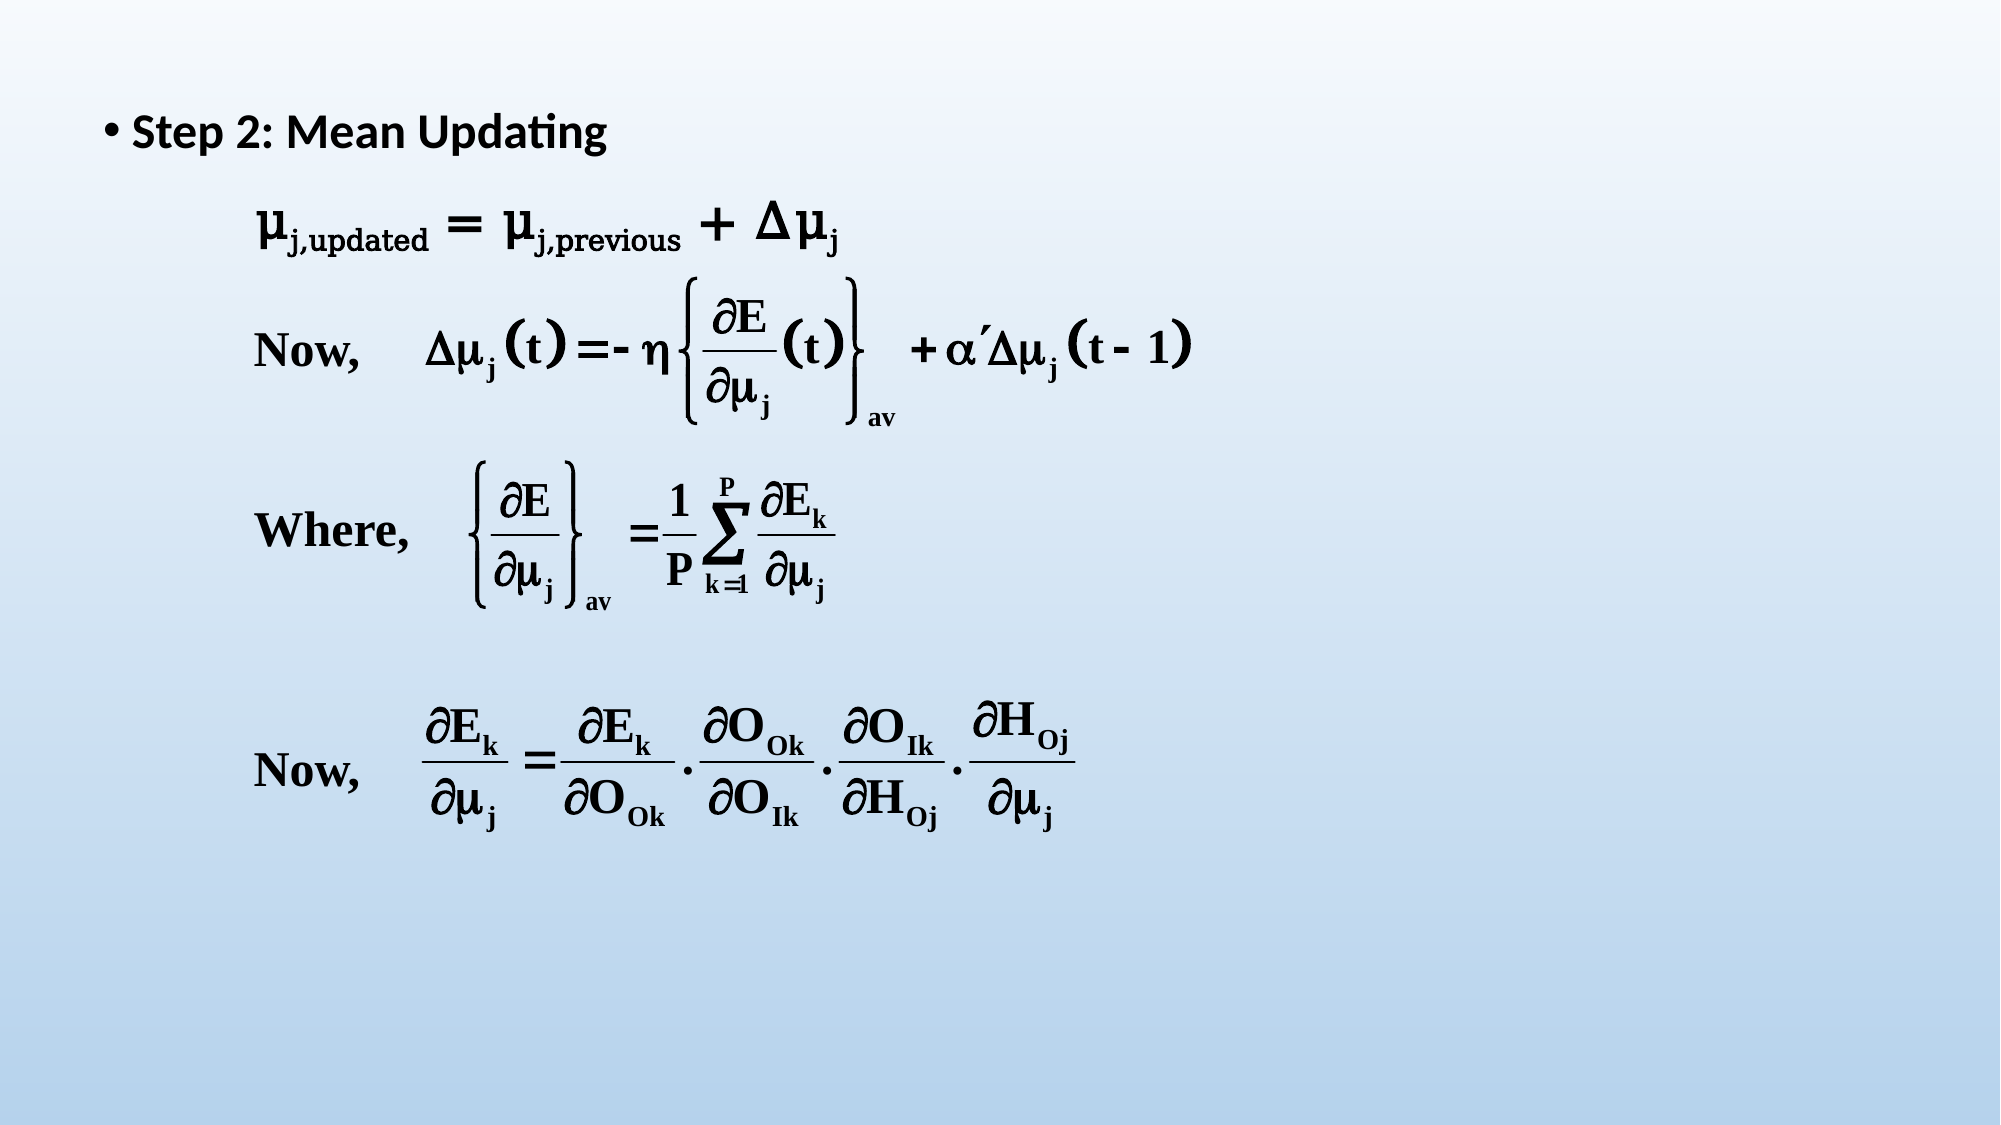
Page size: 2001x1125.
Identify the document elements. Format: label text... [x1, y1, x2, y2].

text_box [418, 266, 1195, 438]
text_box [459, 450, 844, 621]
text_box μj,updated = μj,previous + Δμj Now, Where, Now, [238, 180, 854, 864]
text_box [414, 687, 1086, 842]
text_box Step 2: Mean Updating [88, 91, 623, 167]
